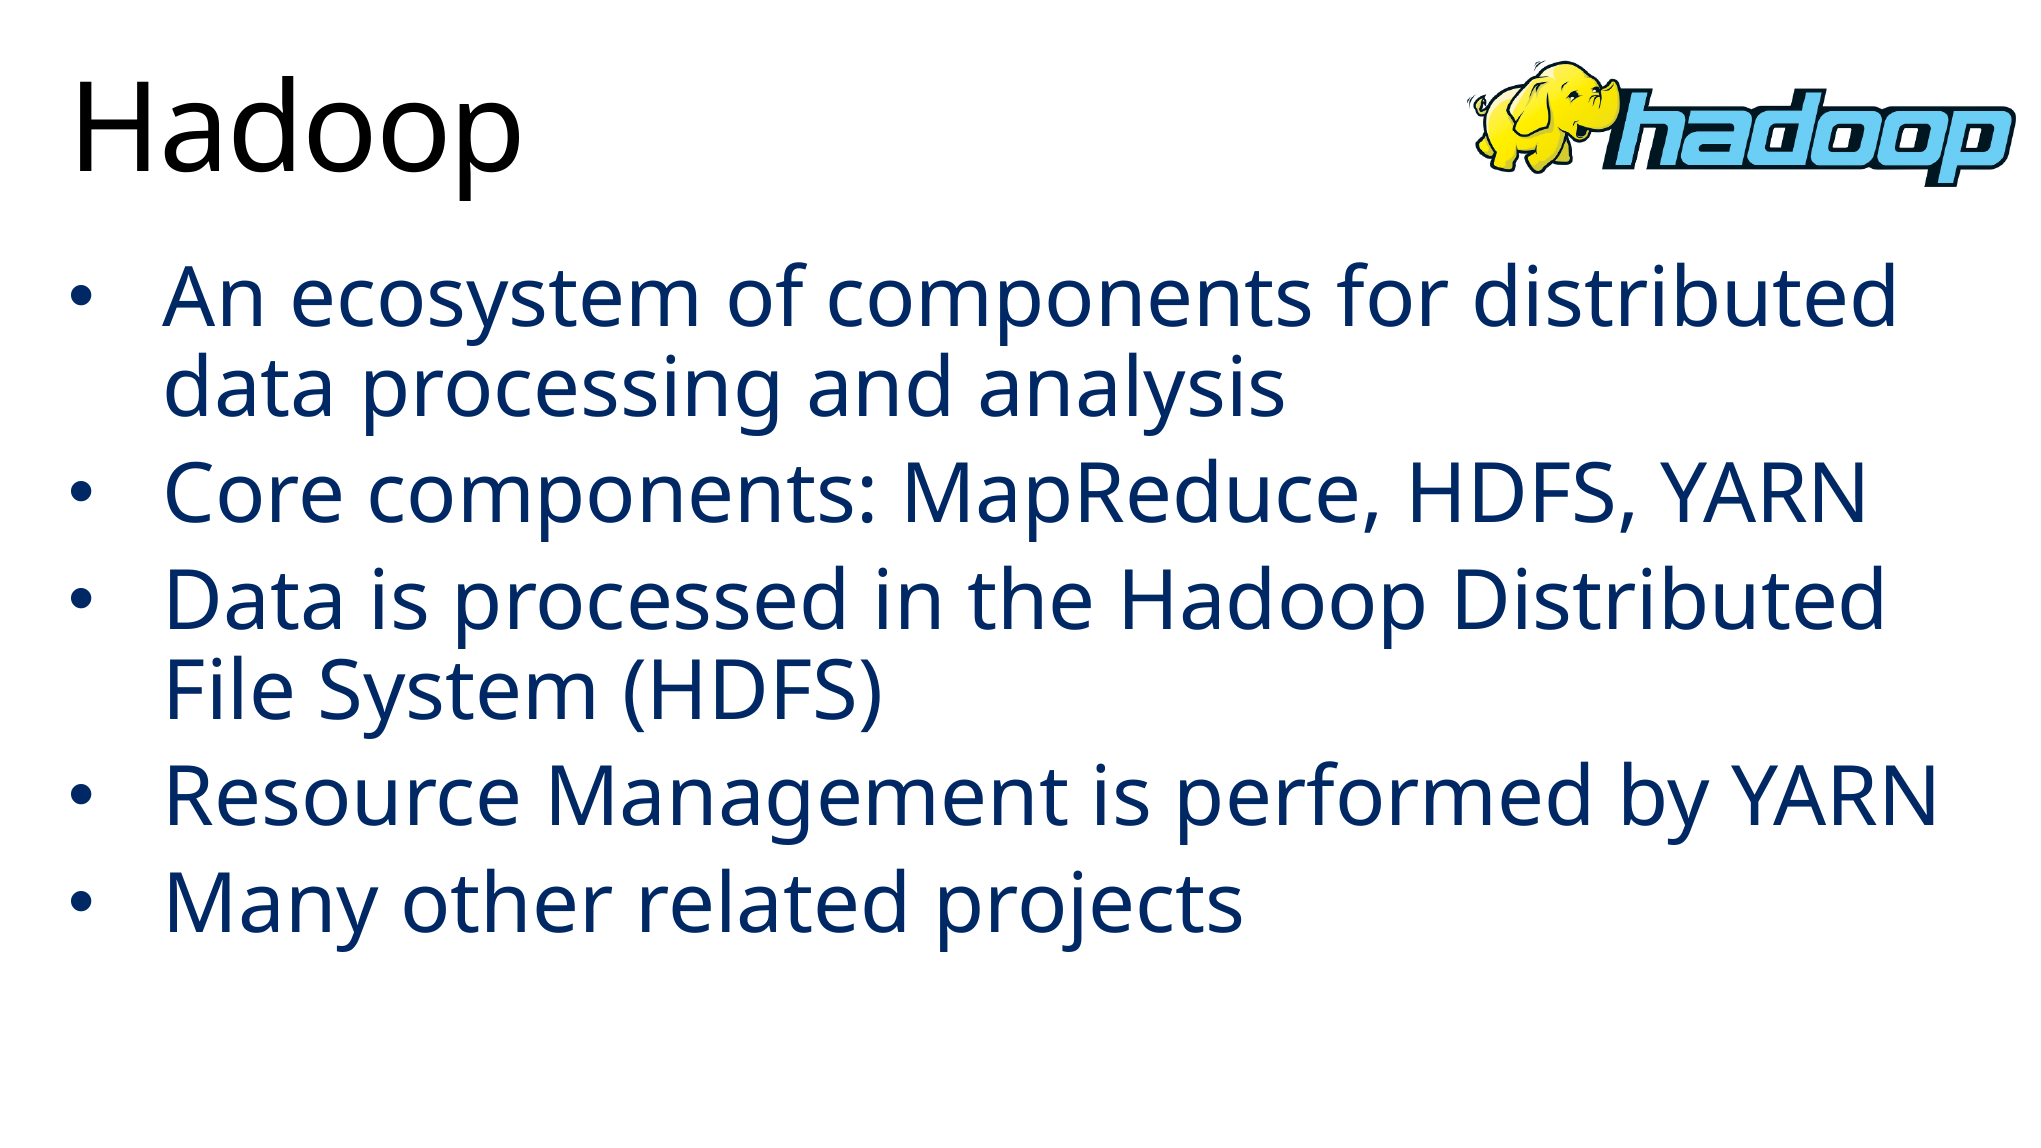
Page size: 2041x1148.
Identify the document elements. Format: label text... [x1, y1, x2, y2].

picture [1466, 0, 2016, 284]
list An ecosystem of components for distributed data processing and analysis Core components: MapReduce, HDFS, YARN Data is processed in the Hadoop Distributed File System (HDFS) Resource Management is performed by YARN Many other related projects [45, 239, 1996, 987]
title Hadoop [45, 48, 1466, 199]
